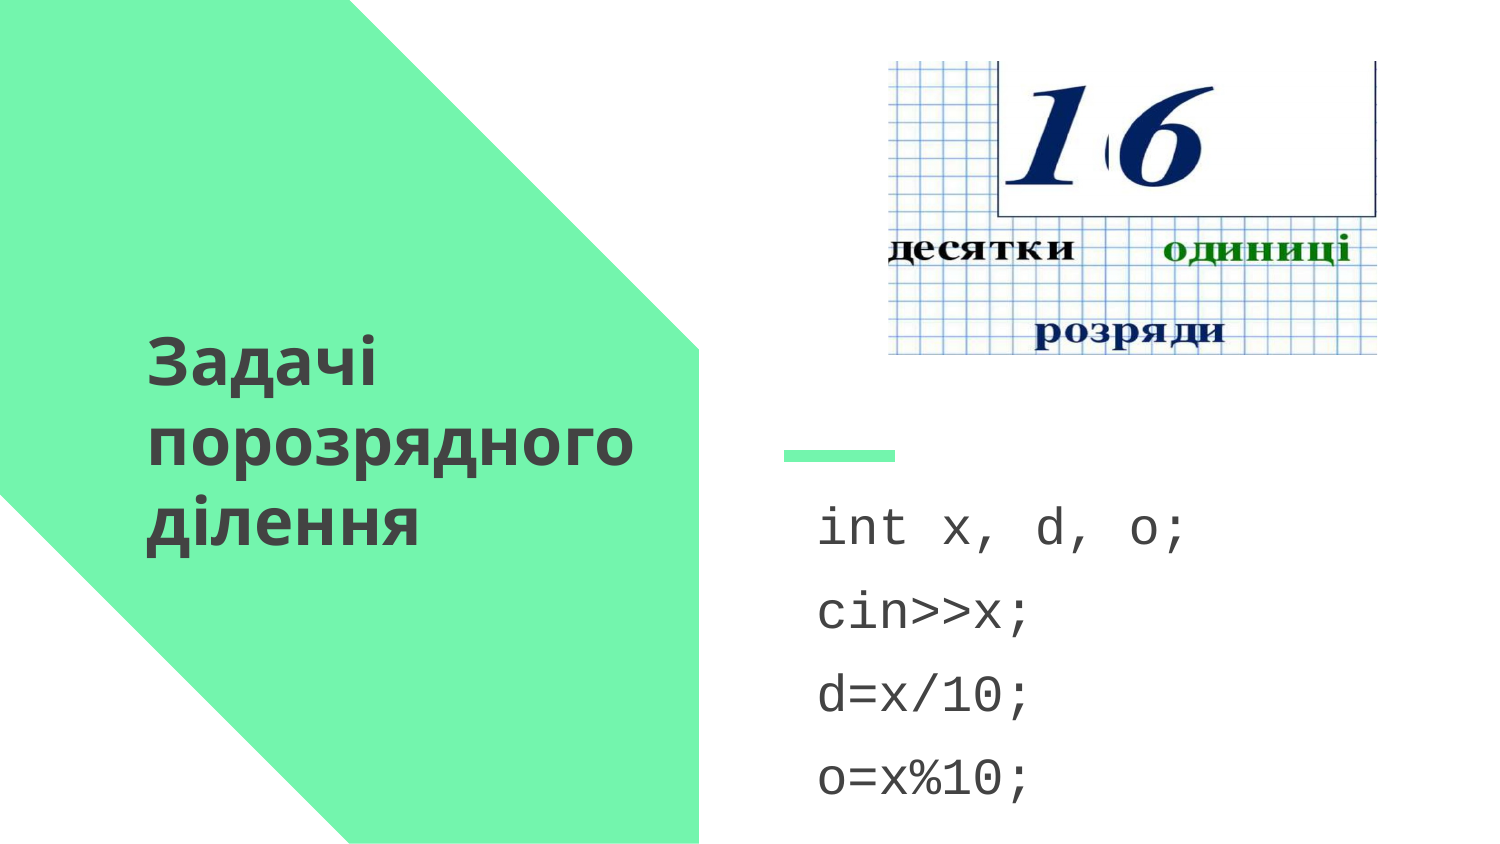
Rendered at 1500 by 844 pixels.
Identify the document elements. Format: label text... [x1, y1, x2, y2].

title Задачі порозрядного ділення [131, 34, 687, 655]
text_box int x, d, o; cin>>x; d=x/10; o=x%10; [801, 311, 1378, 741]
picture [888, 61, 1378, 355]
